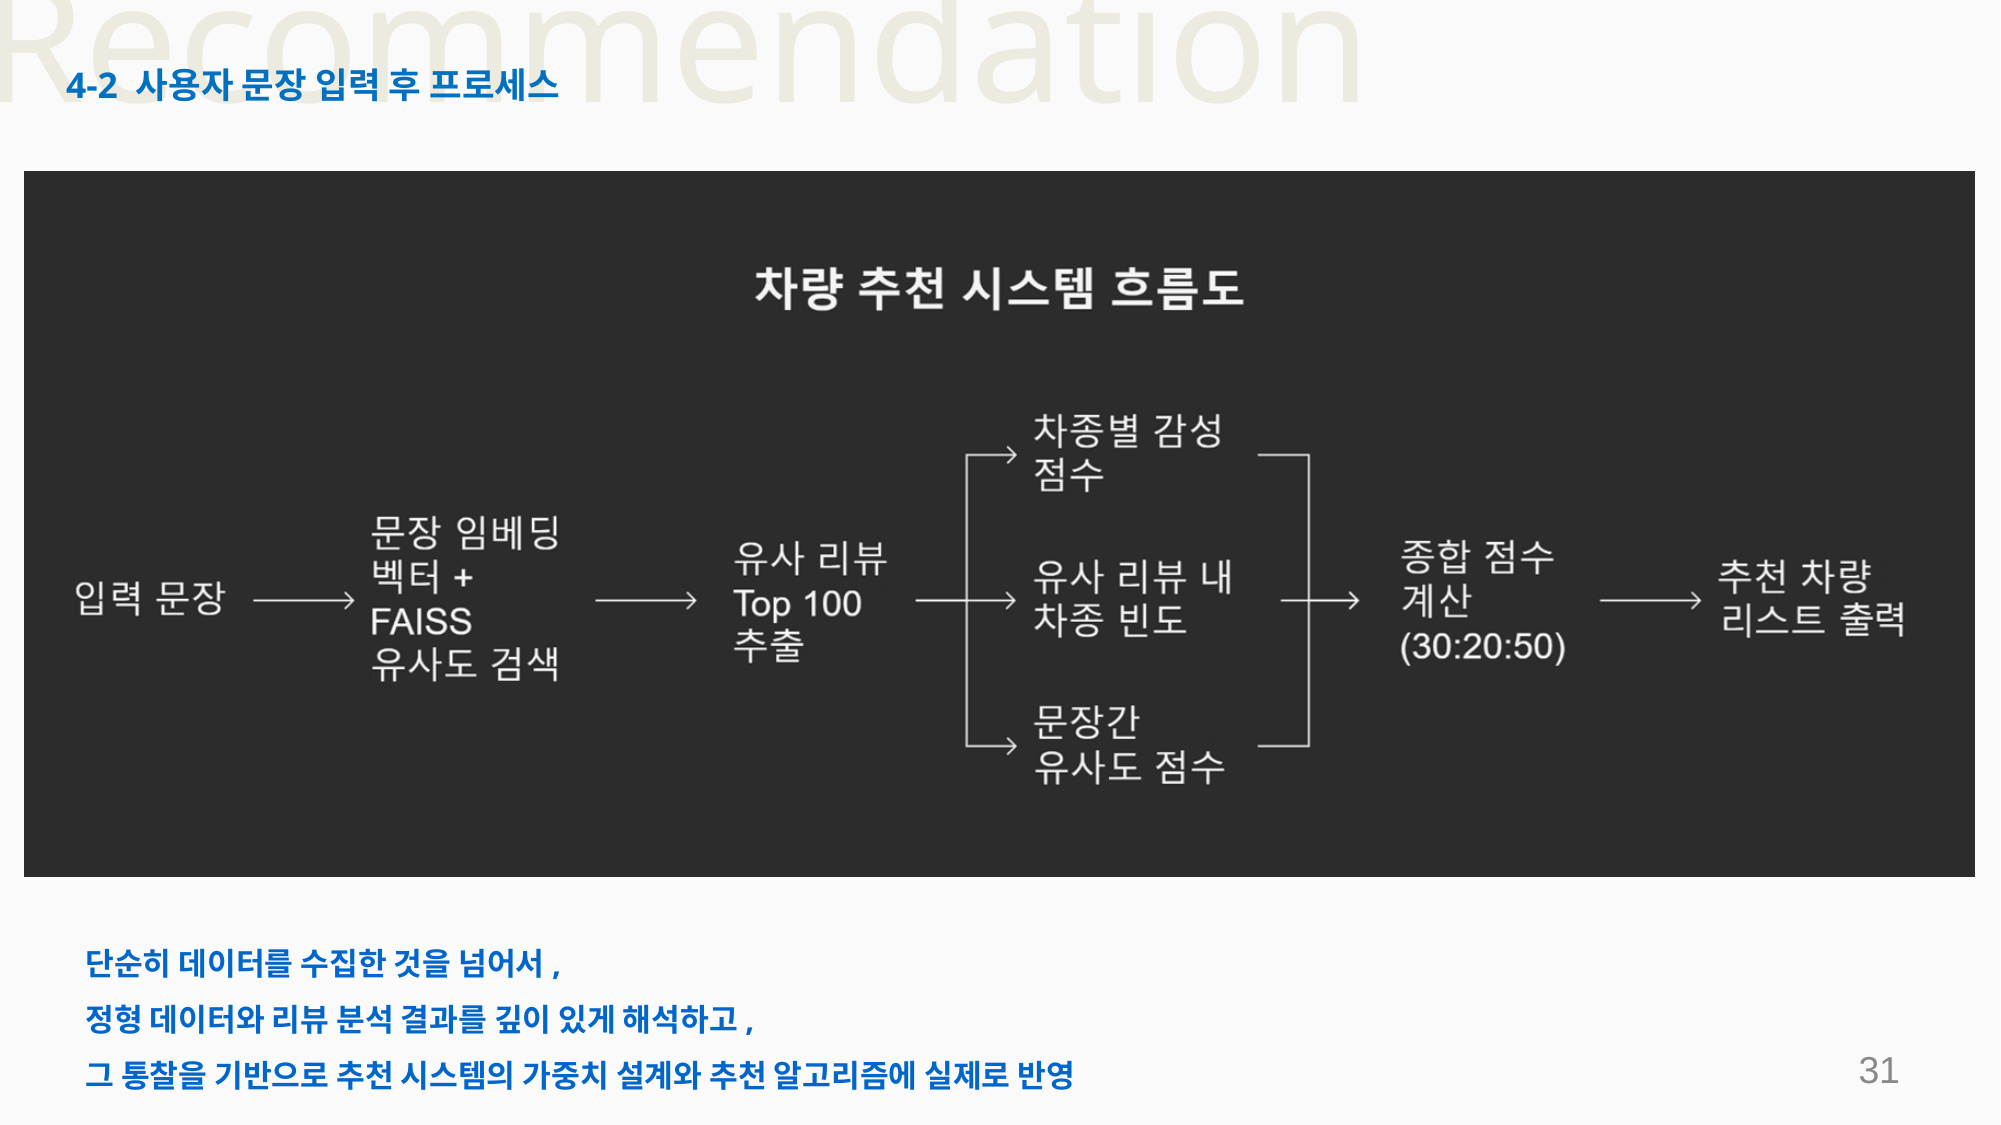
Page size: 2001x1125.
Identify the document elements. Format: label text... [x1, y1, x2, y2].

picture [24, 170, 1976, 878]
slide_number ‹#› [1440, 1046, 1900, 1125]
text_box Recommendation [0, 0, 1402, 136]
text_box 단순히 데이터를 수집한 것을 넘어서, 정형 데이터와 리뷰 분석 결과를 깊이 있게 해석하고, 그 통찰을 기반으로 추천 시스템의 가중치 설계와 추천 알고리즘에 실제로 반영 [70, 910, 1318, 1109]
text_box 4-2 사용자 문장 입력 후 프로세스 [63, 61, 1024, 106]
